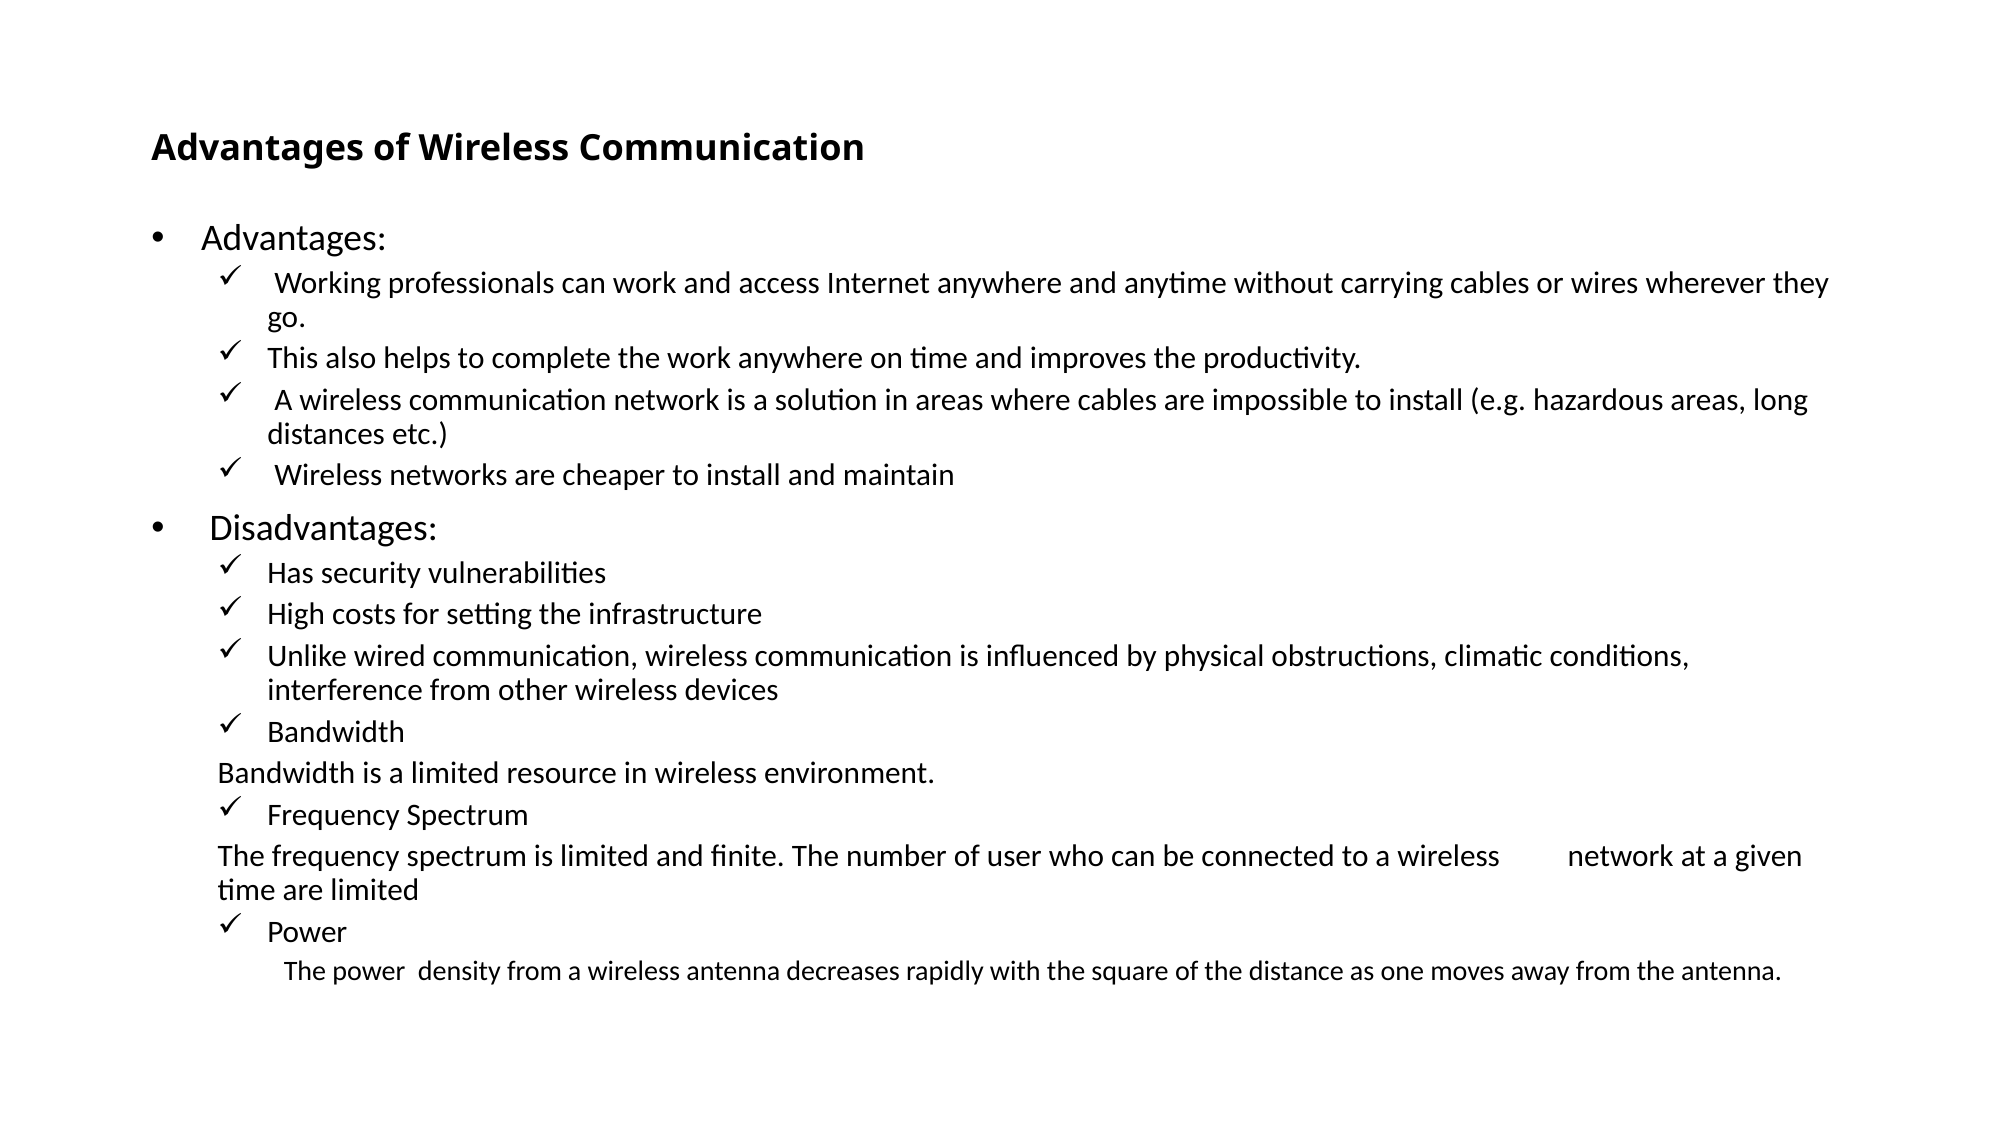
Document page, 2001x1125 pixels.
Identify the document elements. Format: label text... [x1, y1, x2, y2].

title Advantages of Wireless Communication [136, 56, 1862, 177]
list Advantages: Working professionals can work and access Internet anywhere and anytime without carrying cables or wires wherever they go. This also helps to complete the work anywhere on time and improves the productivity. A wireless communication network is a solution in areas where cables are impossible to install (e.g. hazardous areas, long distances etc.) Wireless networks are cheaper to install and maintain Disadvantages: Has security vulnerabilities High costs for setting the infrastructure Unlike wired communication, wireless communication is influenced by physical obstructions, climatic conditions, interference from other wireless devices Bandwidth Bandwidth is a limited resource in wireless environment. Frequency Spectrum The frequency spectrum is limited and finite. The number of user who can be connected to a wireless network at a given time are limited Power The power density from a wireless antenna decreases rapidly with the square of the distance as one moves away from the antenna. [136, 210, 1862, 999]
